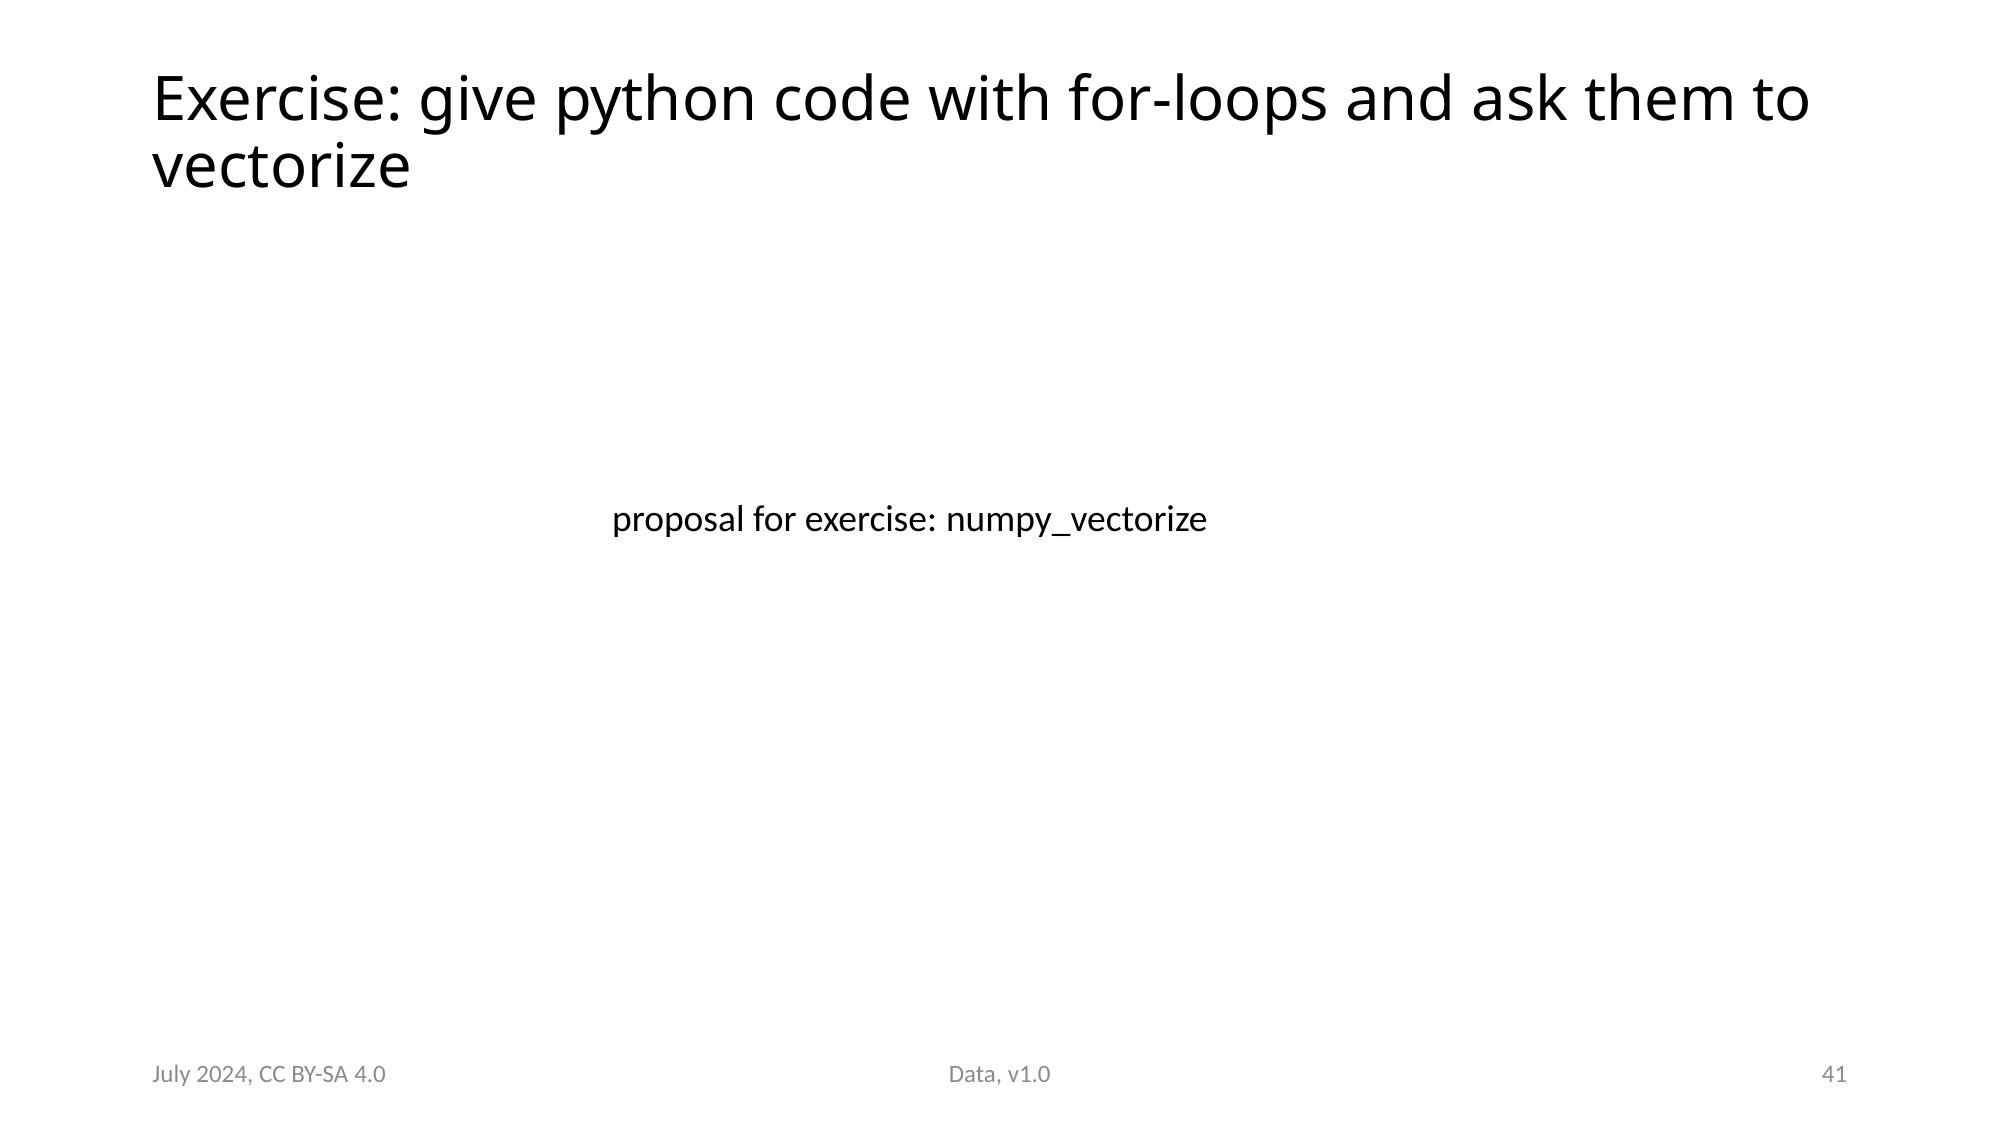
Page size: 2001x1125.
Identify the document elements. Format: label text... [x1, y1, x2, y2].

title Exercise: give python code with for-loops and ask them to vectorize [137, 59, 1863, 209]
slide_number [137, 1042, 588, 1103]
text_box proposal for exercise: numpy_vectorize [597, 487, 1224, 547]
footer Data, v1.0 [662, 1042, 1338, 1103]
slide_number 41 [1412, 1042, 1863, 1103]
